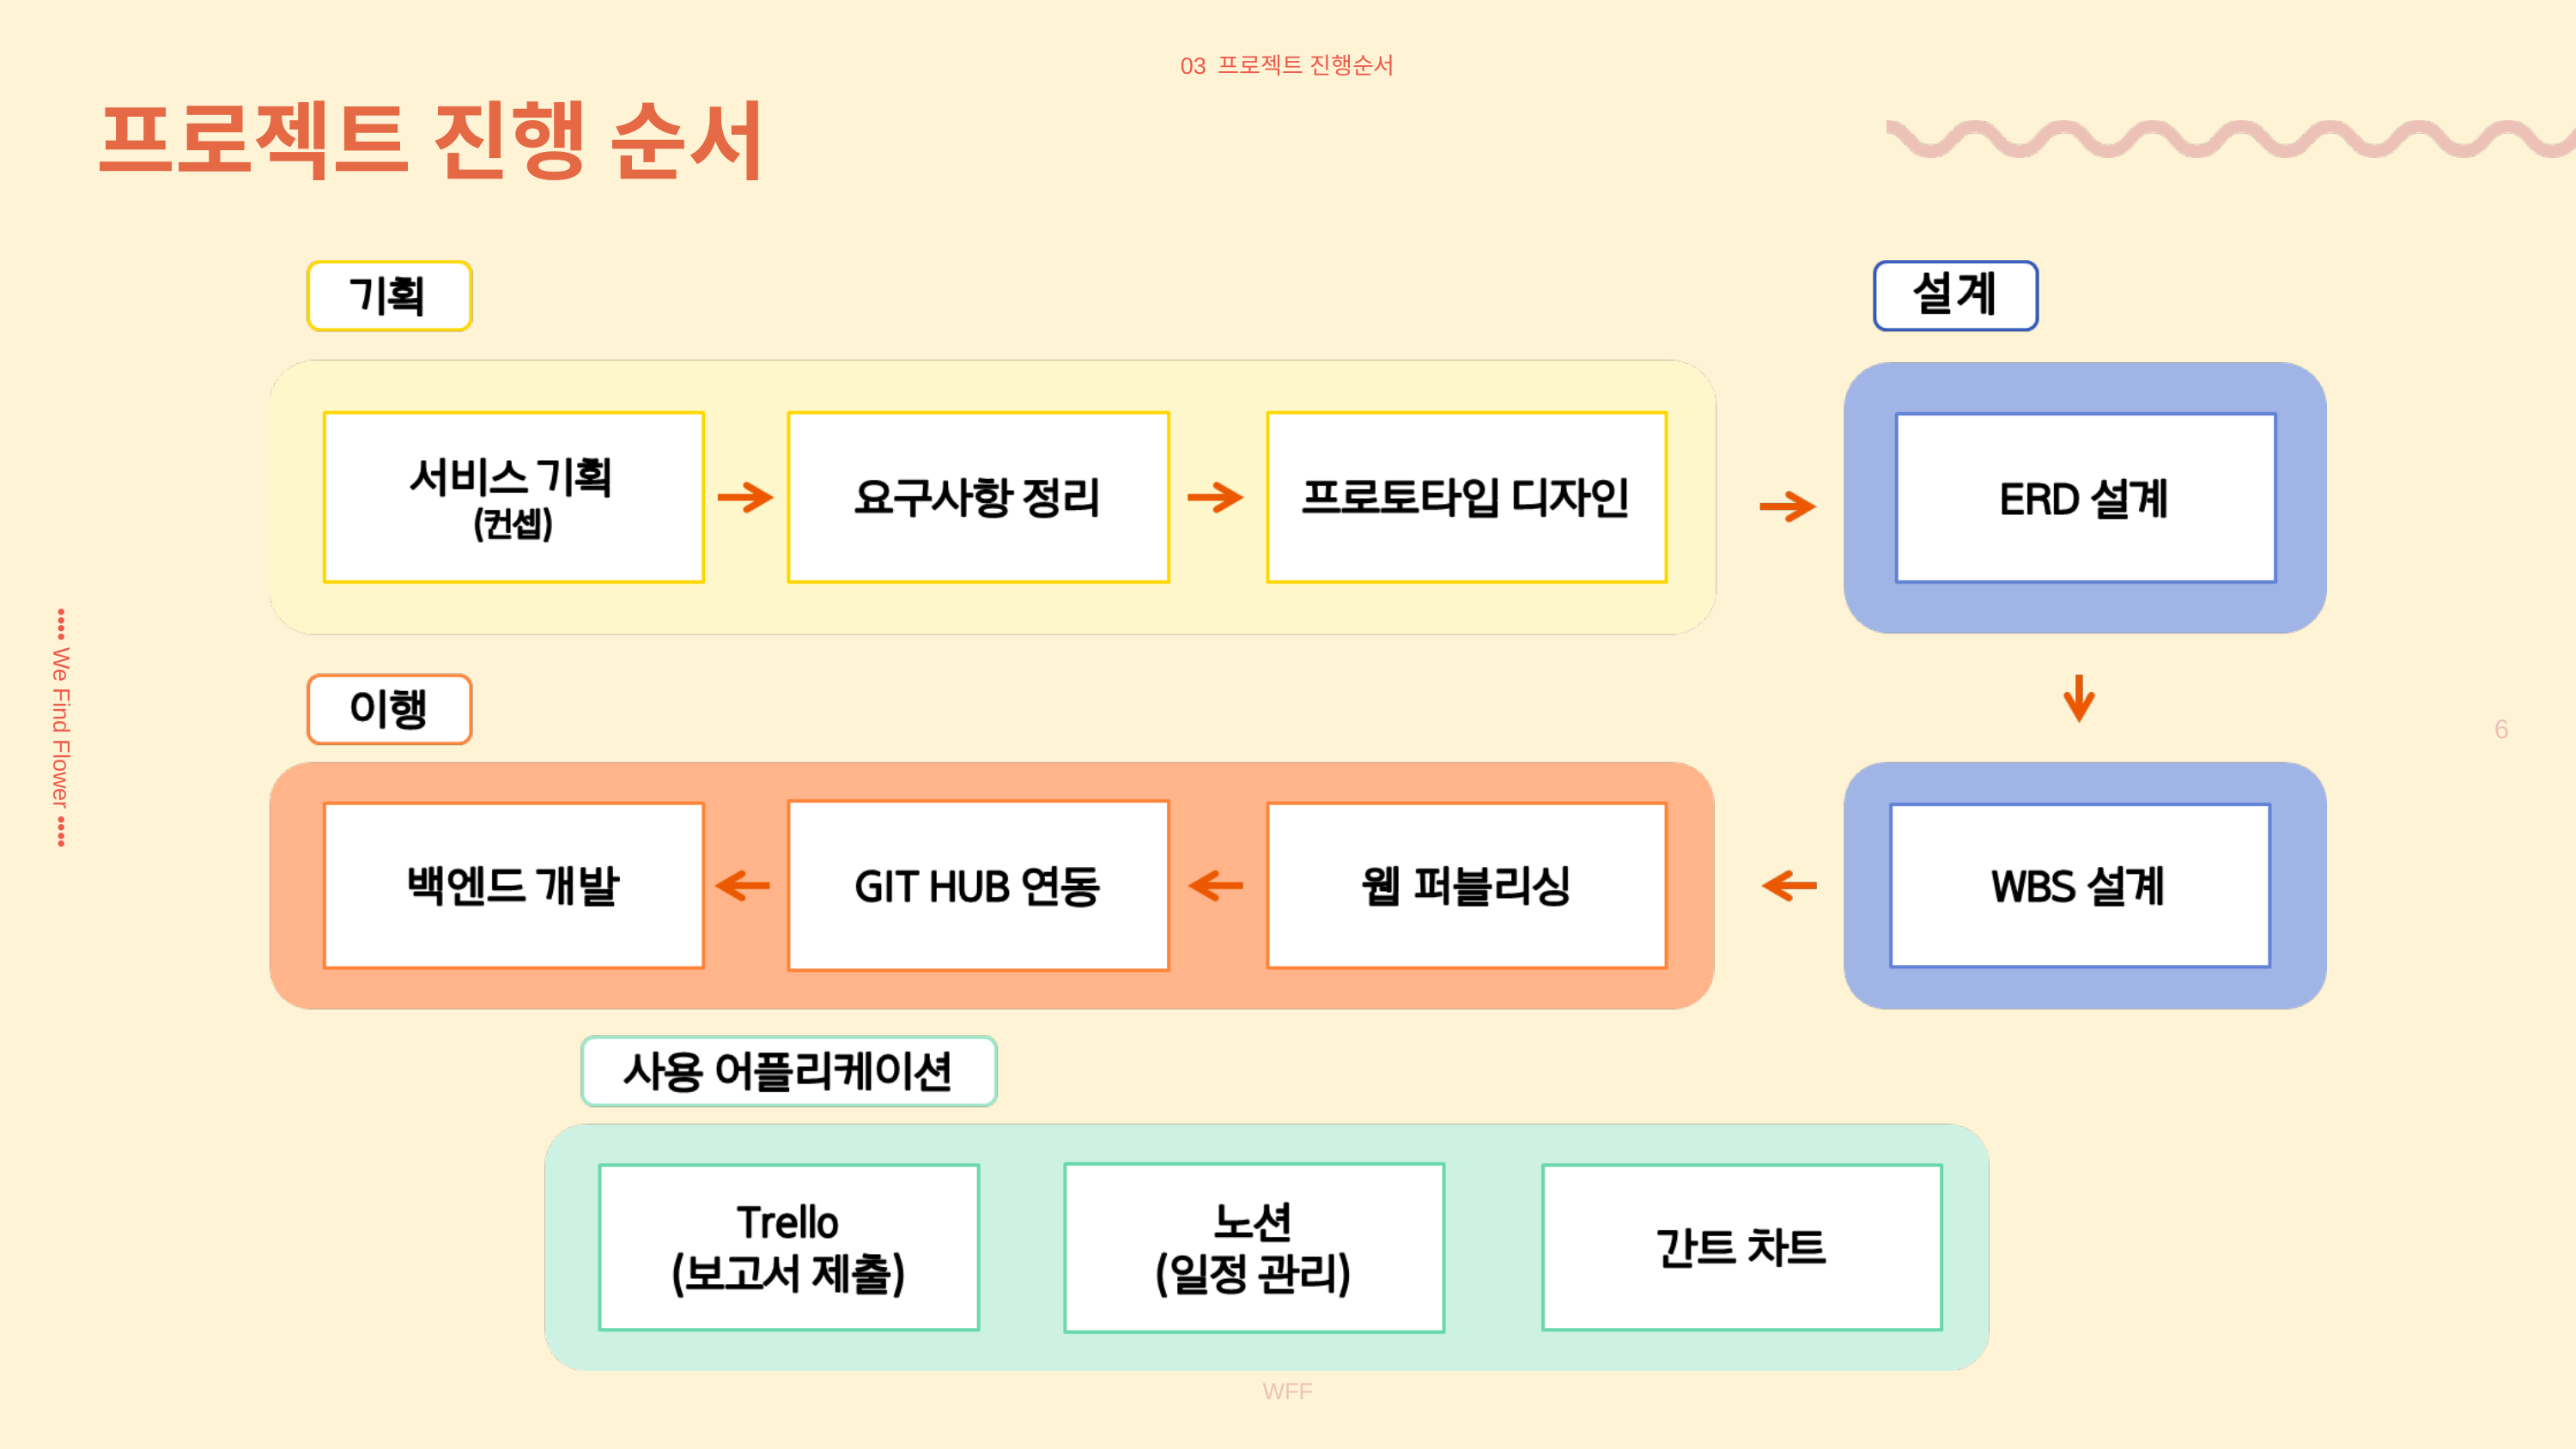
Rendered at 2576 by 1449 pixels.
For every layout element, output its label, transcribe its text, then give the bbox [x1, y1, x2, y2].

text_box 03 프로젝트 진행순서 [945, 44, 1631, 86]
text_box 프로젝트 진행 순서 [83, 81, 1084, 197]
text_box 6 [2435, 705, 2523, 751]
text_box •••• We Find Flower •••• [15, 381, 84, 1069]
picture [1886, 120, 2576, 158]
picture [269, 260, 2327, 1371]
text_box WFF [945, 1376, 1631, 1411]
text_box [0, 0, 2576, 1449]
